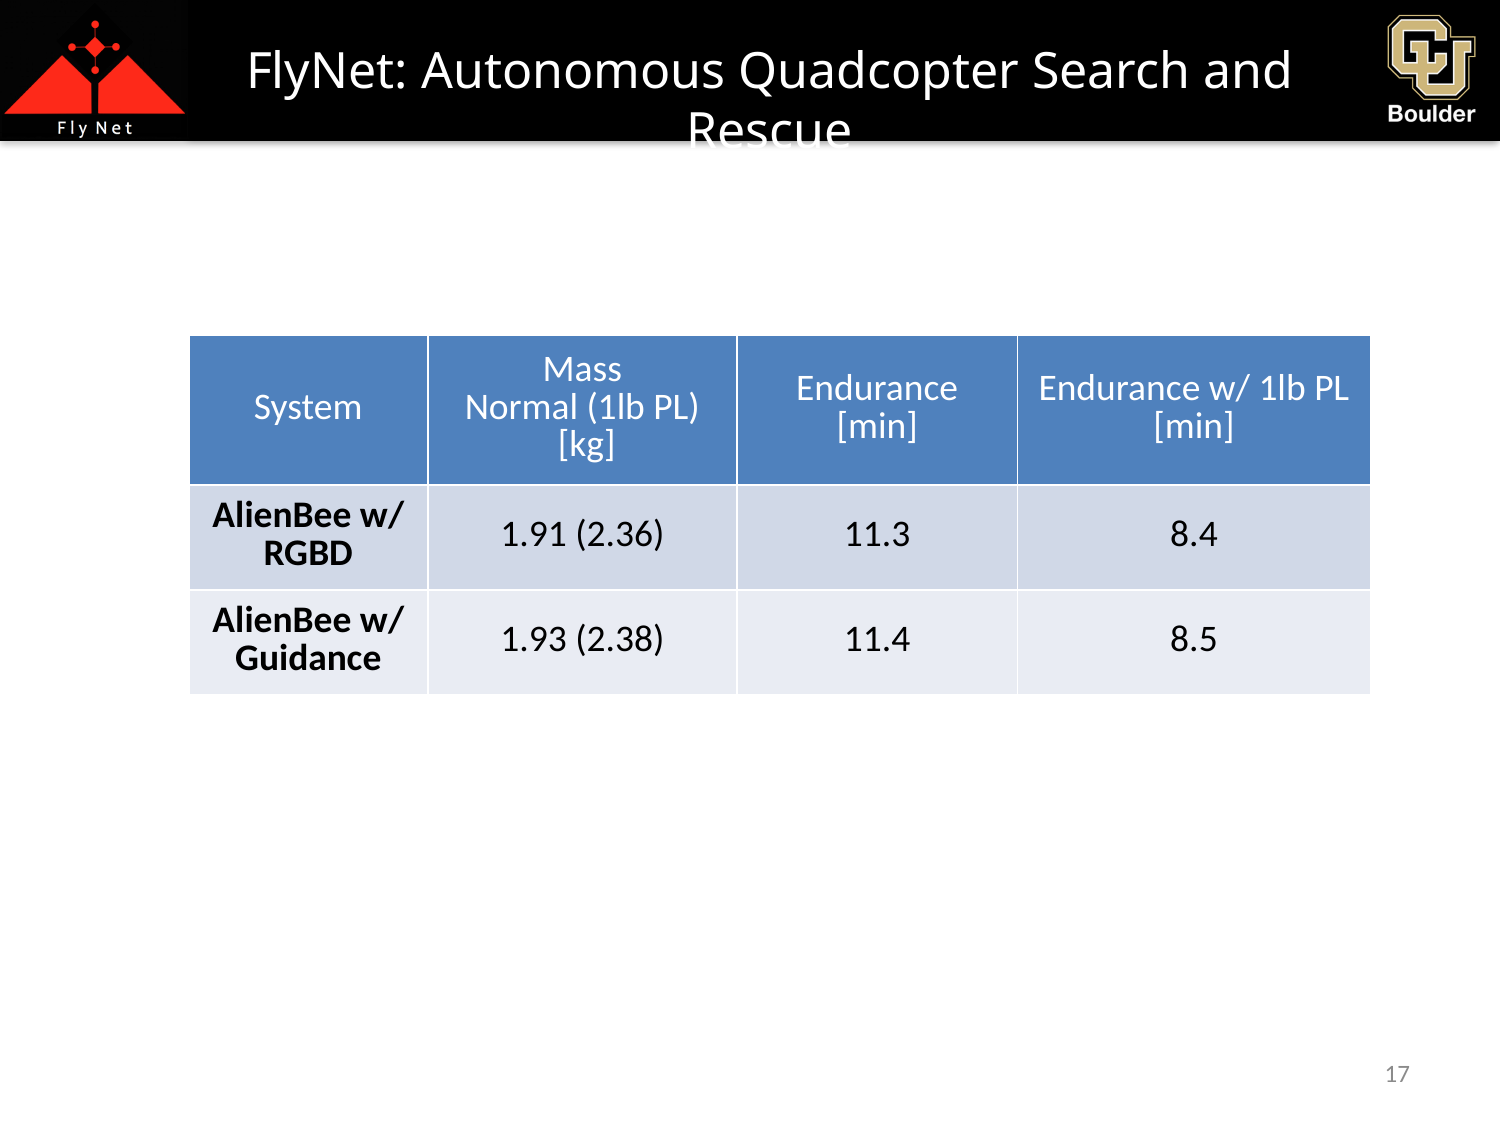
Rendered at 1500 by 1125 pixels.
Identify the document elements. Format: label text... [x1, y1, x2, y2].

table_cell 8.5 [1018, 591, 1370, 694]
table_header Mass Normal (1lb PL) [kg] [429, 336, 736, 484]
table_cell 11.4 [738, 591, 1017, 694]
table_cell AlienBee w/ RGBD [190, 486, 427, 589]
table_header Endurance w/ 1lb PL [min] [1018, 336, 1370, 484]
table_cell 1.91 (2.36) [429, 486, 736, 589]
table_header System [190, 336, 427, 484]
table_cell 1.93 (2.38) [429, 591, 736, 694]
table_cell 8.4 [1018, 486, 1370, 589]
table_cell 11.3 [738, 486, 1017, 589]
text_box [0, 0, 1500, 139]
slide_number 17 [1074, 1042, 1425, 1103]
table_cell AlienBee w/ Guidance [190, 591, 427, 694]
table_header Endurance [min] [738, 336, 1017, 484]
